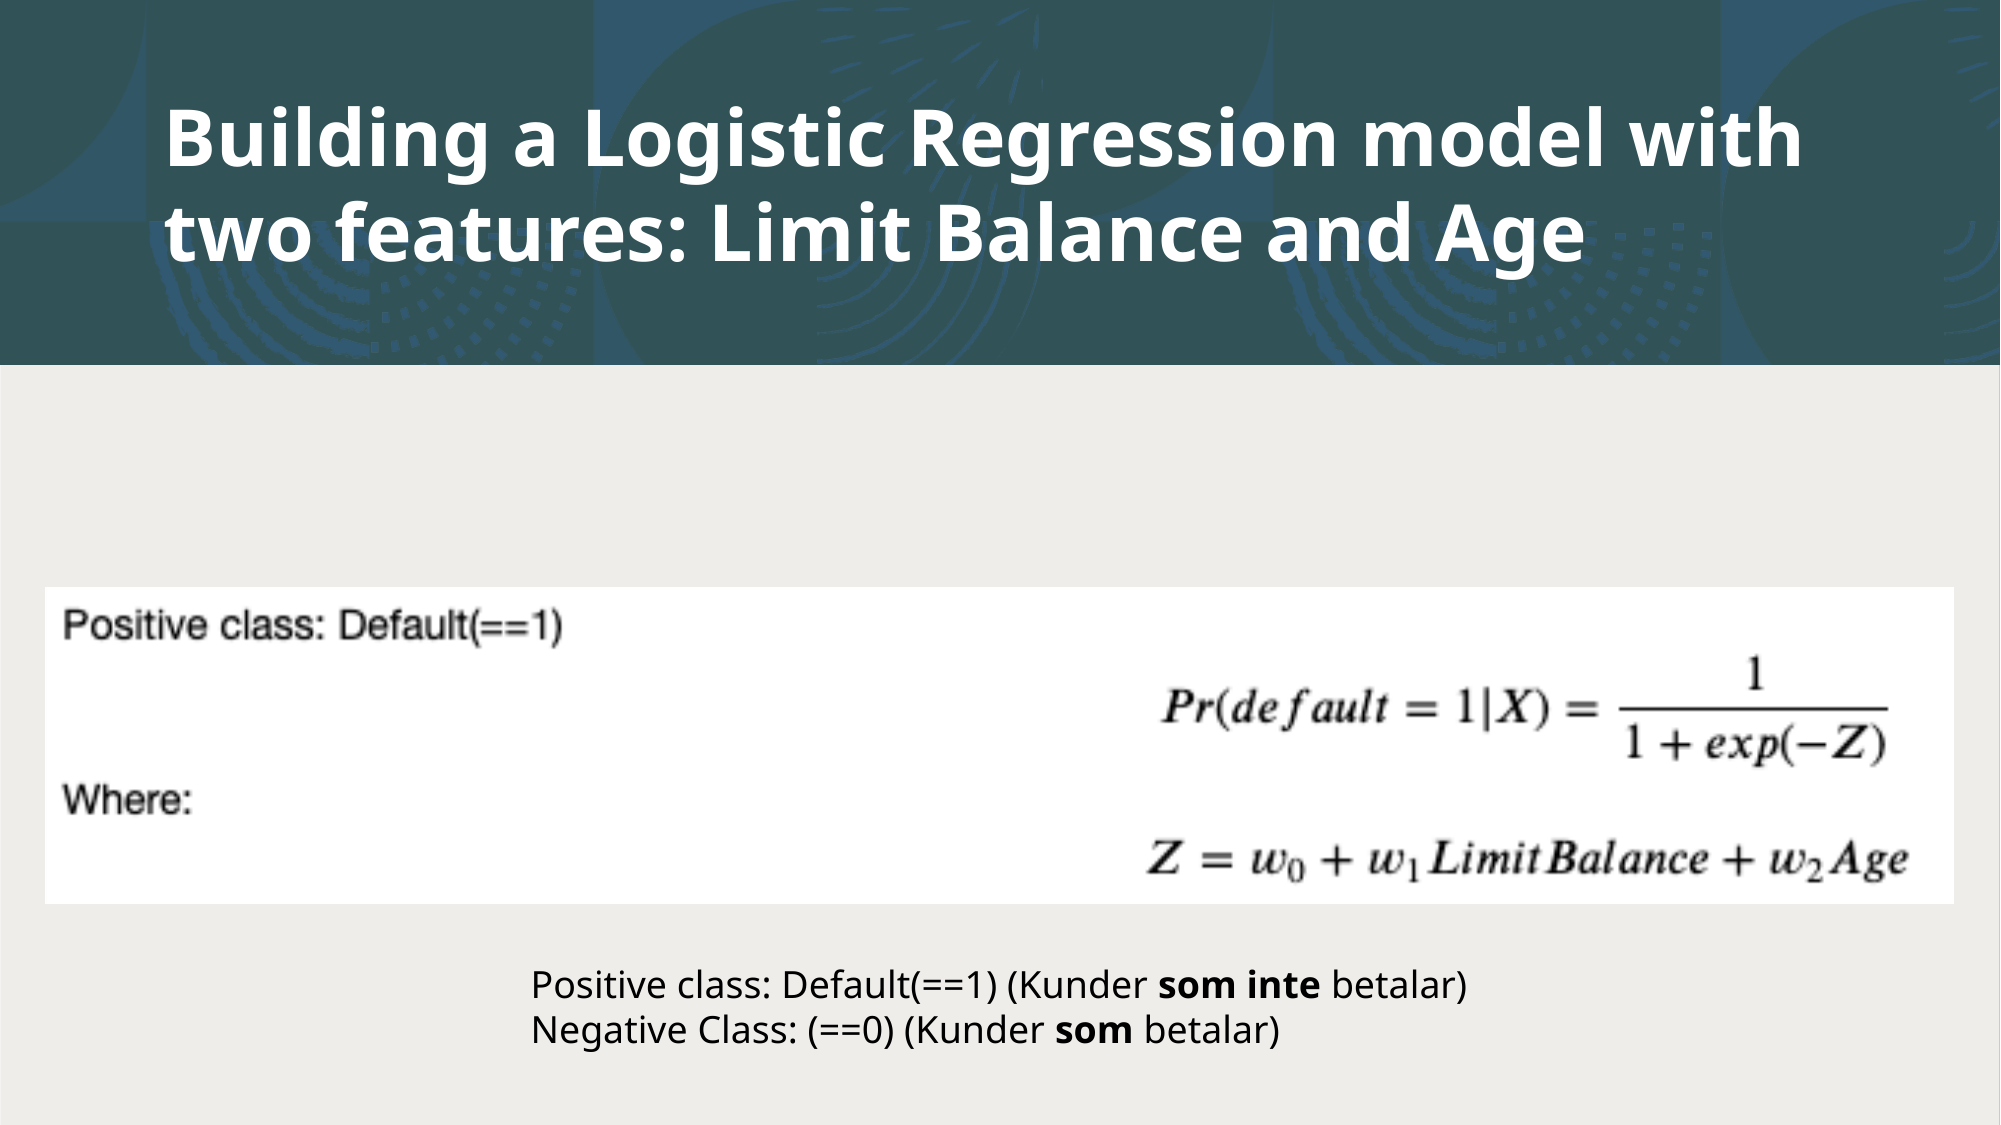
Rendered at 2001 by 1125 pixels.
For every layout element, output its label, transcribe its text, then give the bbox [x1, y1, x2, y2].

title Building a Logistic Regression model with two features: Limit Balance and Age [148, 51, 1851, 314]
picture [45, 587, 1954, 904]
text_box [0, 366, 2000, 1125]
text_box Positive class: Default(==1) (Kunder som inte betalar) Negative Class: (==0) (Kunder som betalar) [515, 953, 1482, 1059]
text_box [0, 0, 2000, 366]
